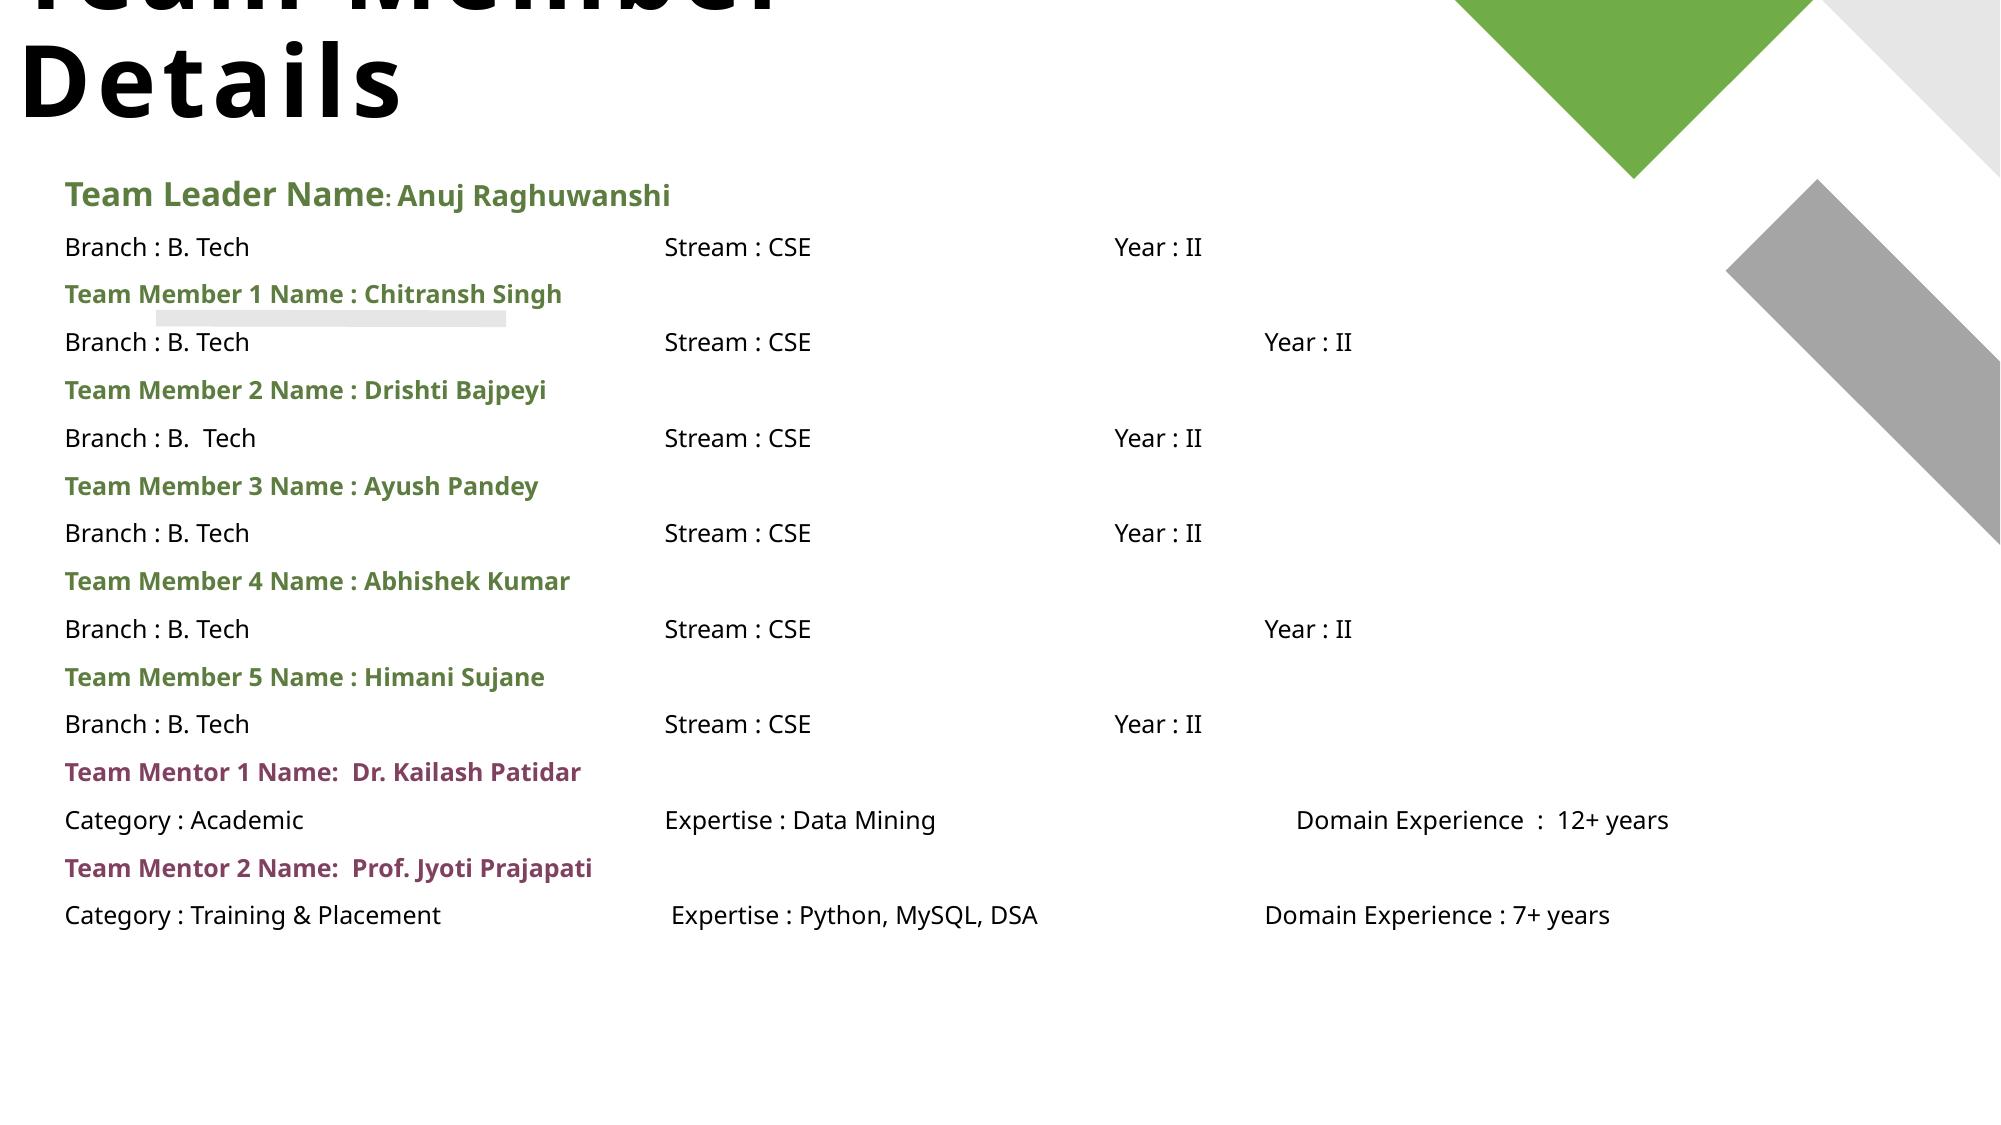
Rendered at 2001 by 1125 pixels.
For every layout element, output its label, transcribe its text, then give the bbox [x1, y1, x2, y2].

list Team Leader Name: Anuj Raghuwanshi Branch : B. Tech Stream : CSE Year : II Team Member 1 Name : Chitransh Singh Branch : B. Tech Stream : CSE Year : II Team Member 2 Name : Drishti Bajpeyi Branch : B. Tech Stream : CSE Year : II Team Member 3 Name : Ayush Pandey Branch : B. Tech Stream : CSE Year : II Team Member 4 Name : Abhishek Kumar Branch : B. Tech Stream : CSE Year : II Team Member 5 Name : Himani Sujane Branch : B. Tech Stream : CSE Year : II Team Mentor 1 Name: Dr. Kailash Patidar Category : Academic Expertise : Data Mining Domain Experience : 12+ years Team Mentor 2 Name: Prof. Jyoti Prajapati Category : Training & Placement Expertise : Python, MySQL, DSA Domain Experience : 7+ years [49, 170, 1951, 1007]
title Team Member Details [17, 20, 1159, 140]
